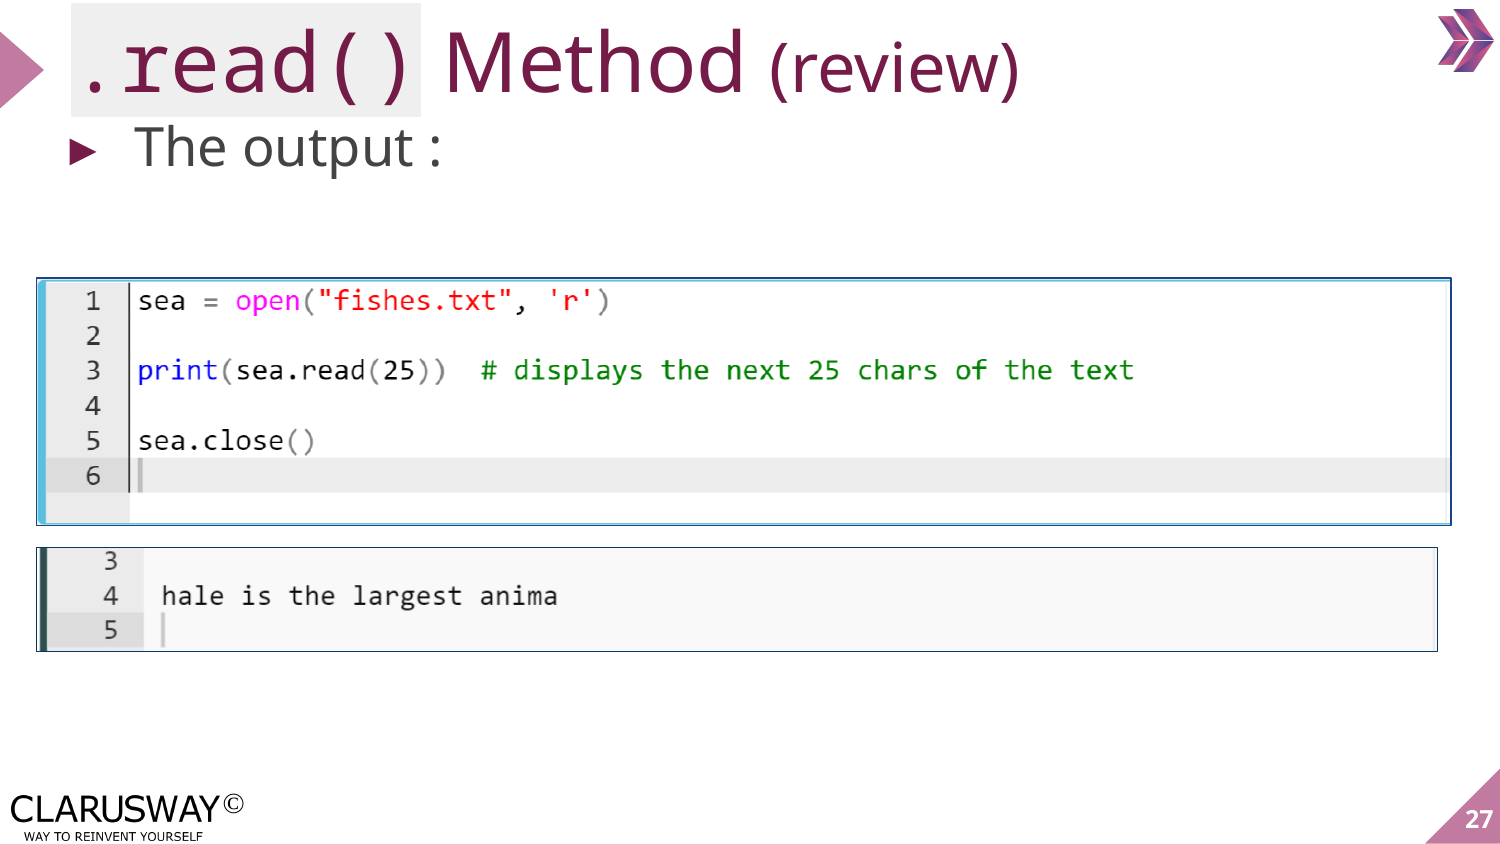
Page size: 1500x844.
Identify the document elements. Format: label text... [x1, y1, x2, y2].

picture [11, 795, 220, 841]
picture [1438, 9, 1494, 72]
picture [37, 547, 1437, 652]
title .read() Method (review) [70, 28, 1439, 106]
slide_number ‹#› [1418, 760, 1494, 838]
subtitle The output : [59, 106, 1451, 196]
picture [37, 278, 1451, 526]
